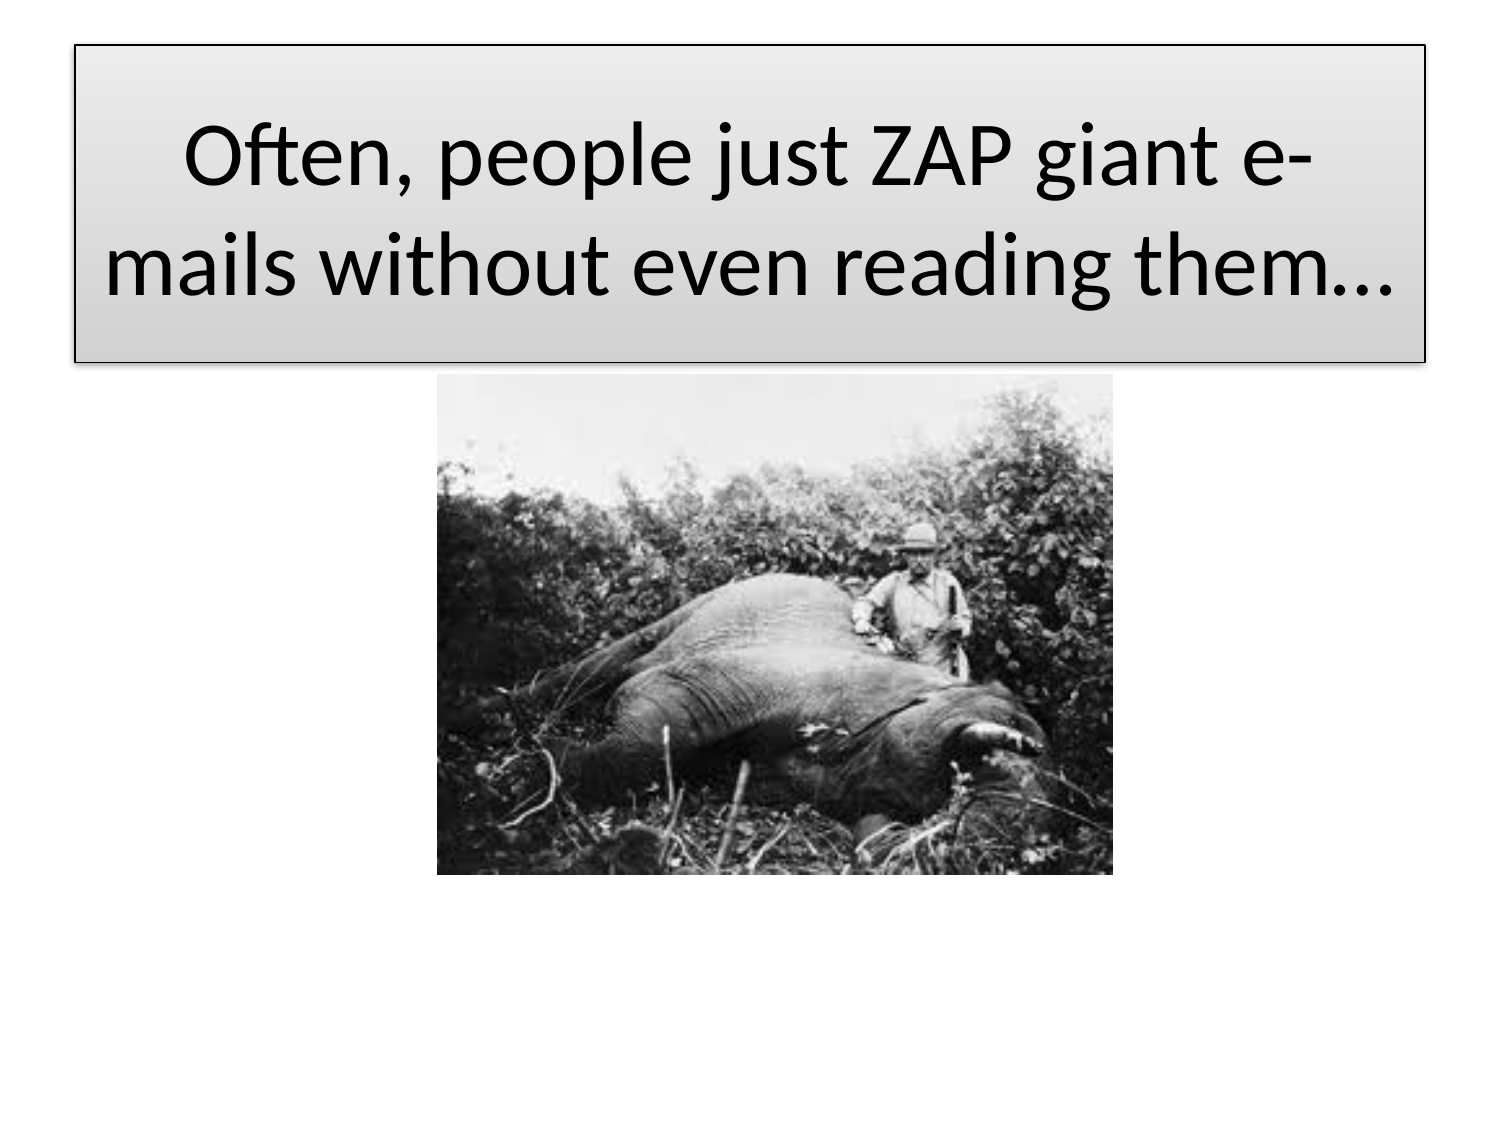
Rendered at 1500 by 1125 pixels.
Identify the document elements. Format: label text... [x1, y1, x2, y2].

title Often, people just ZAP giant e-mails without even reading them… [74, 44, 1426, 363]
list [437, 374, 1113, 875]
